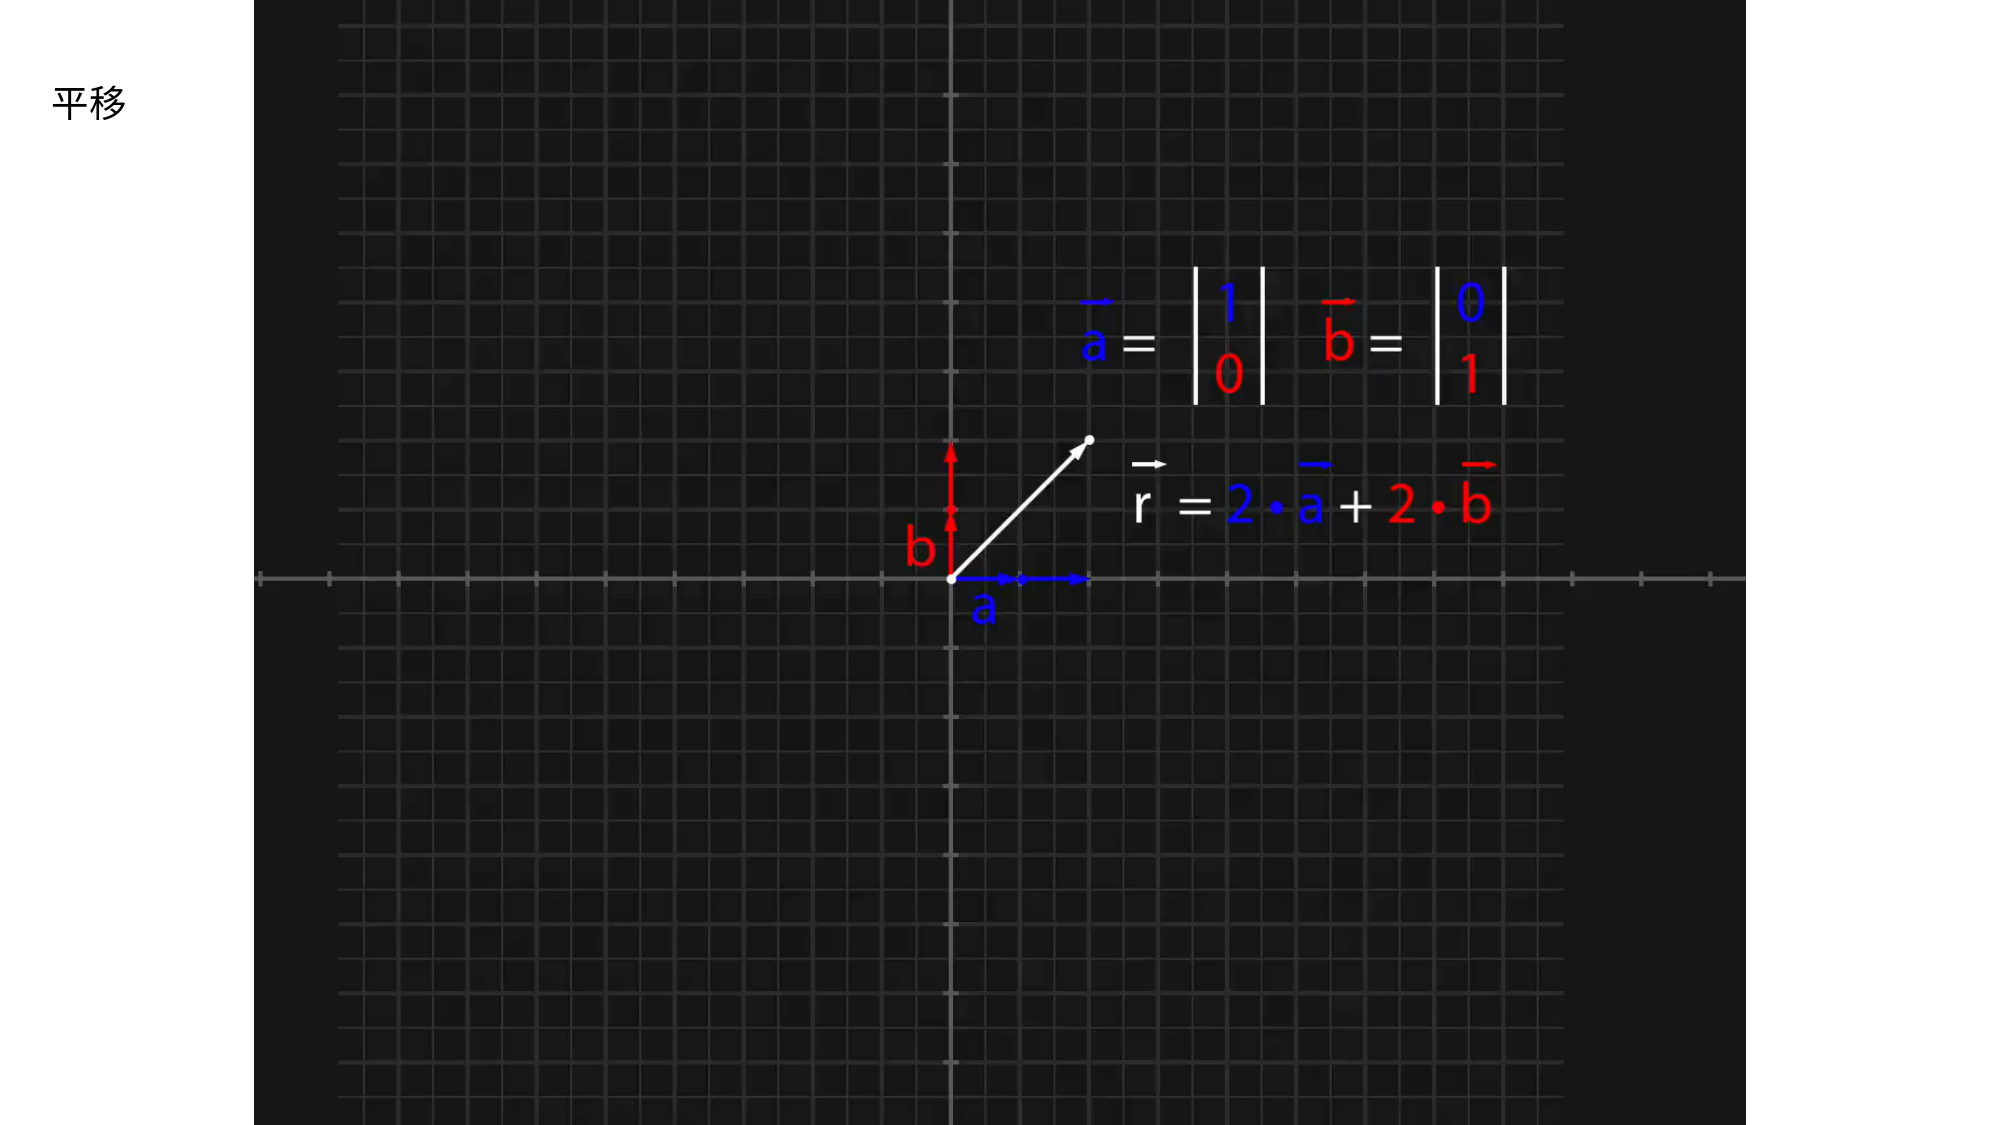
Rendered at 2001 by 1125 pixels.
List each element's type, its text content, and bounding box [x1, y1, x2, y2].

picture [254, 0, 1746, 1125]
text_box 平移 [36, 72, 142, 133]
